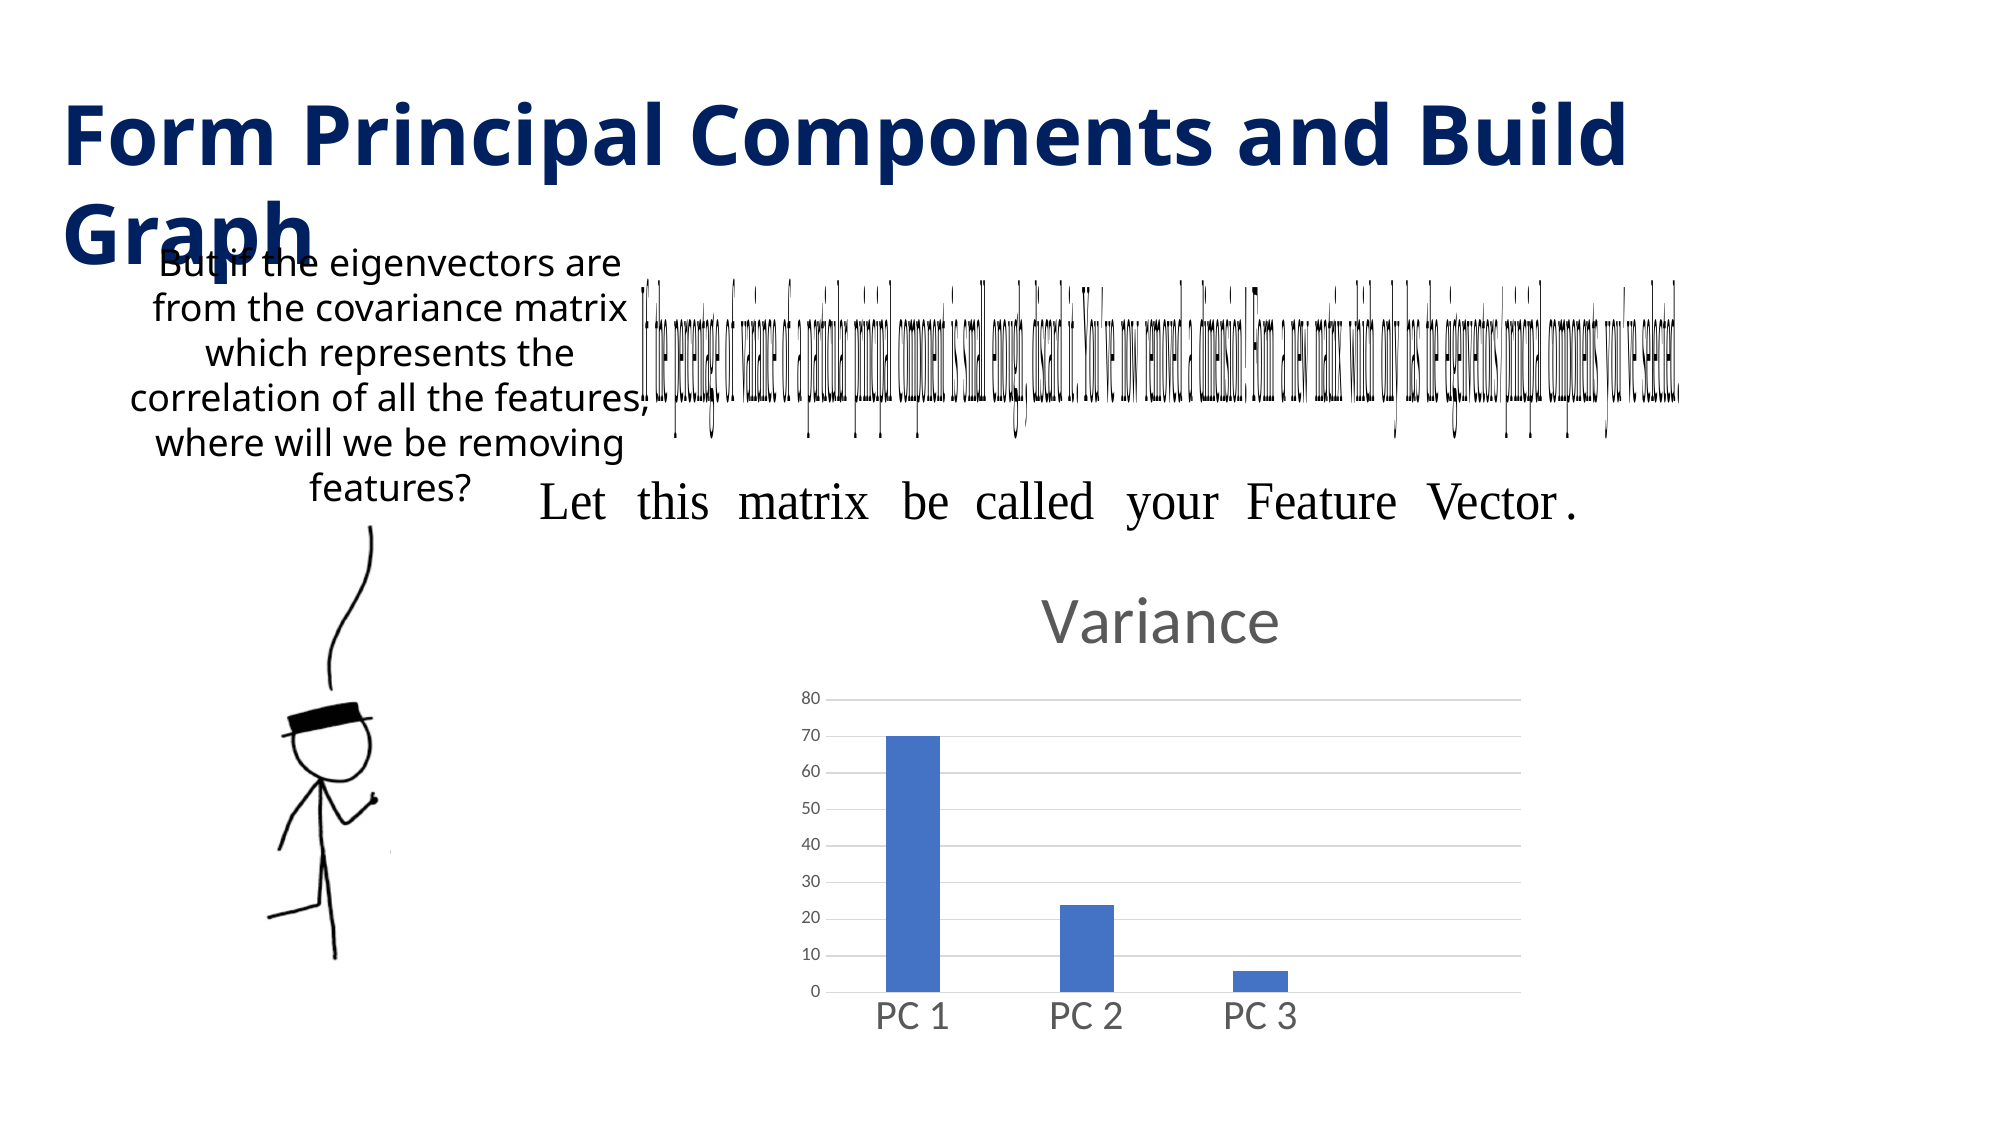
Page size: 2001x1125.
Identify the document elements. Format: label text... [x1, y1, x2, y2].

text_box Form Principal Components and Build Graph [47, 74, 1886, 290]
text_box But if the eigenvectors are from the covariance matrix which represents the correlation of all the features, where will we be removing features? [104, 231, 676, 517]
chart [786, 555, 1537, 1051]
picture [253, 519, 391, 968]
